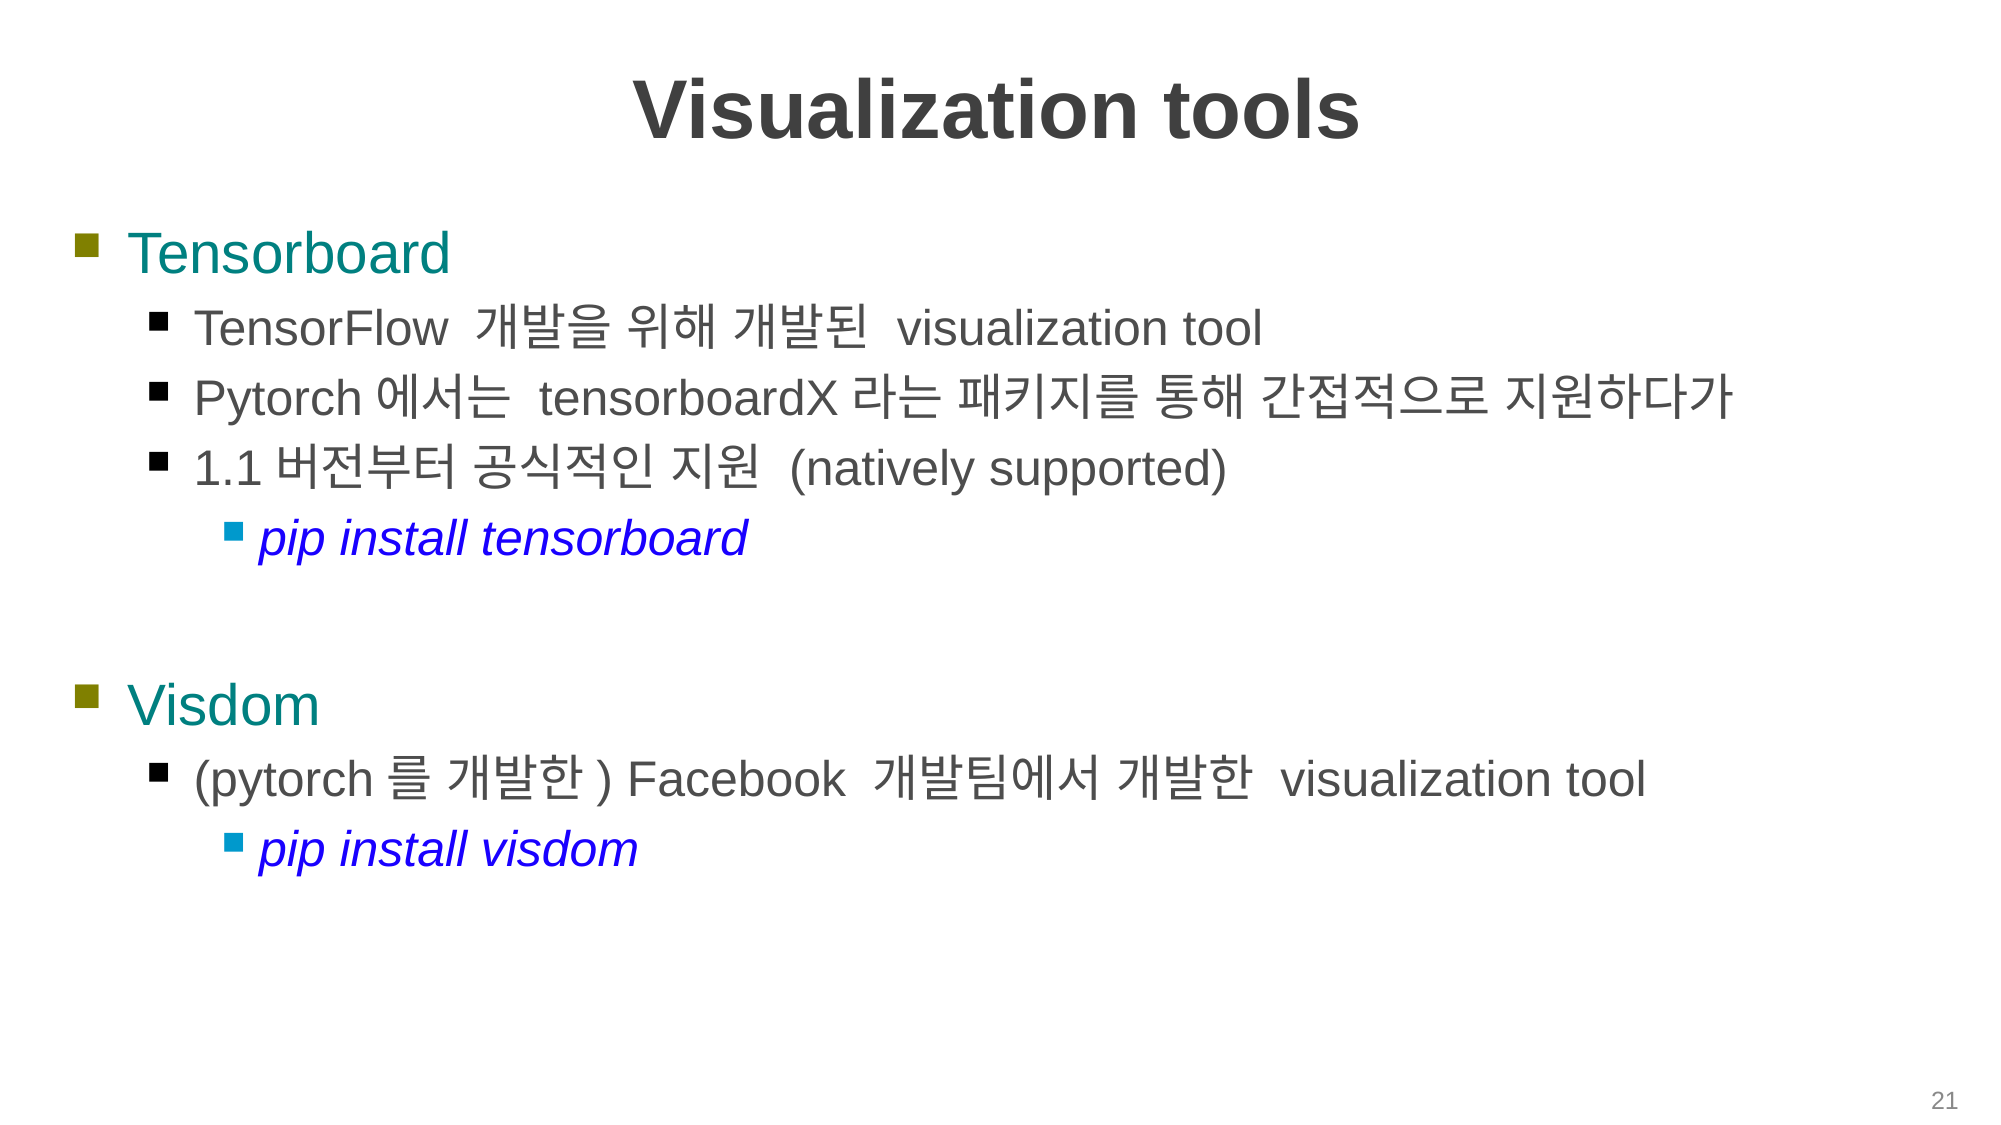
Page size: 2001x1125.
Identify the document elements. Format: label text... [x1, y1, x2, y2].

slide_number 21 [1897, 1081, 1993, 1123]
list Tensorboard TensorFlow 개발을 위해 개발된 visualization tool Pytorch에서는 tensorboardX라는 패키지를 통해 간접적으로 지원하다가 1.1버전부터 공식적인 지원 (natively supported) pip install tensorboard Visdom (pytorch를 개발한) Facebook 개발팀에서 개발한 visualization tool pip install visdom [56, 207, 1941, 1036]
title Visualization tools [54, 24, 1941, 185]
